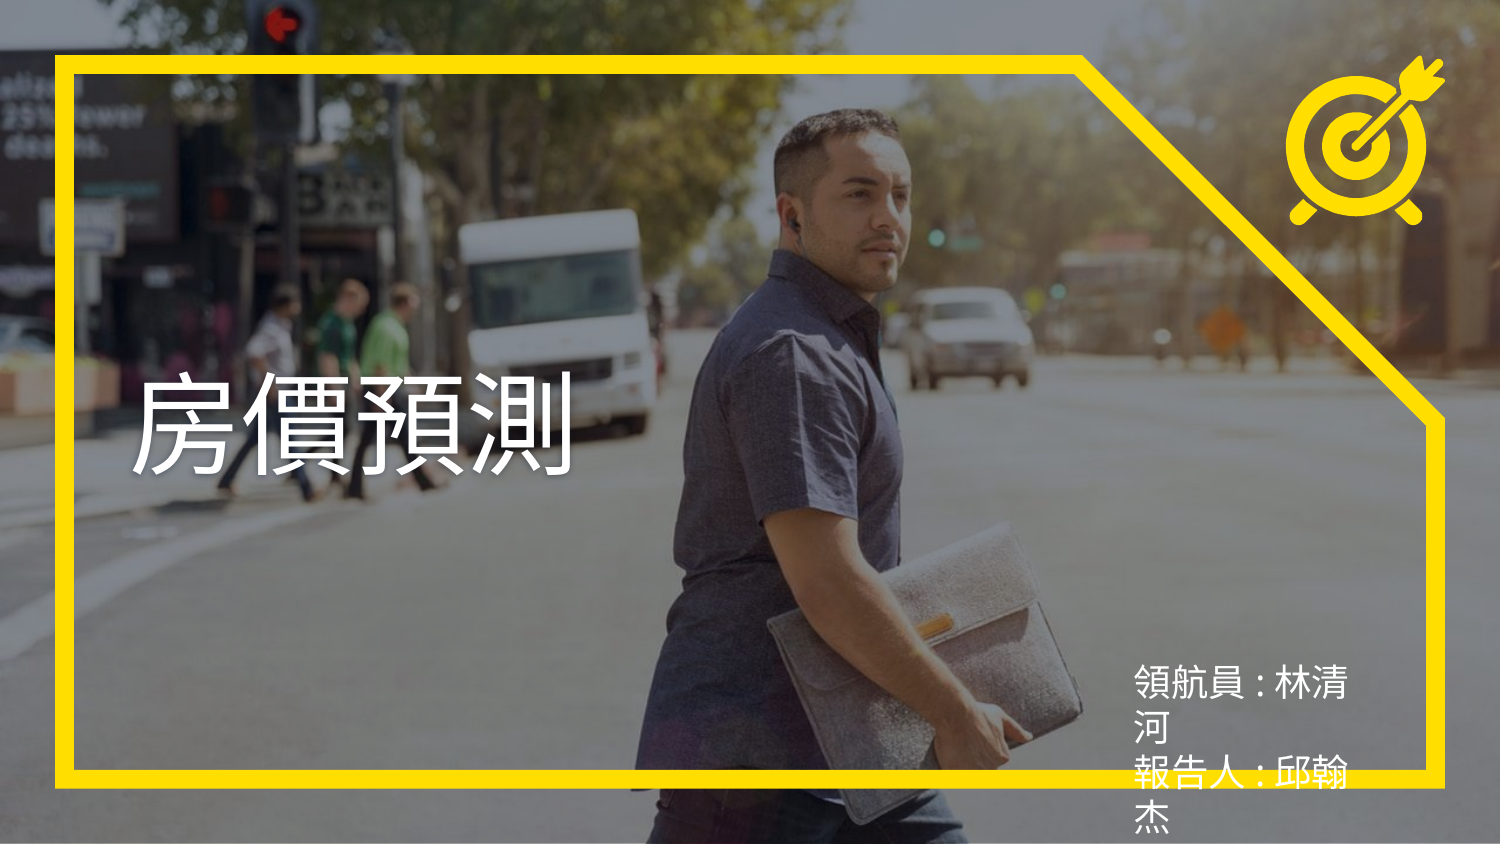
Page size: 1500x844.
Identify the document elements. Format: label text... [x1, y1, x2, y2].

title 房價預測 [129, 245, 1073, 599]
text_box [1285, 55, 1446, 226]
text_box 領航員:林清河 報告人:邱翰杰 [1118, 644, 1390, 785]
picture [0, 0, 1500, 844]
